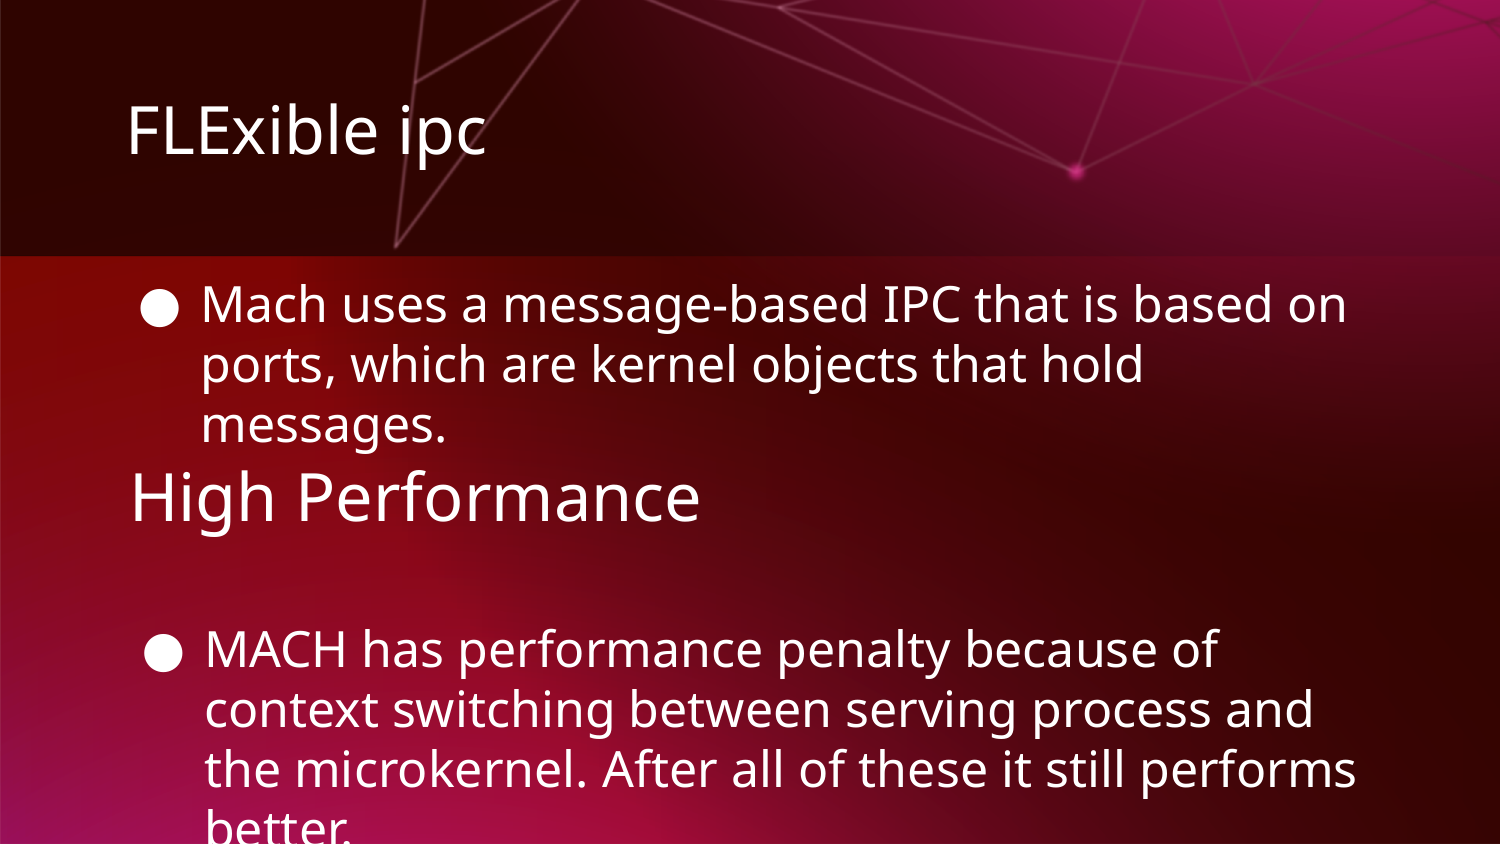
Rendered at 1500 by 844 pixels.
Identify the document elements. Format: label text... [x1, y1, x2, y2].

title High Performance [114, 440, 1219, 592]
picture [0, 0, 1500, 844]
title FLExible ipc [110, 72, 1215, 225]
text_box MACH has performance penalty because of context switching between serving process and the microkernel. After all of these it still performs better. [114, 602, 1386, 767]
text_box Mach uses a message-based IPC that is based on ports, which are kernel objects that hold messages. [110, 257, 1417, 422]
